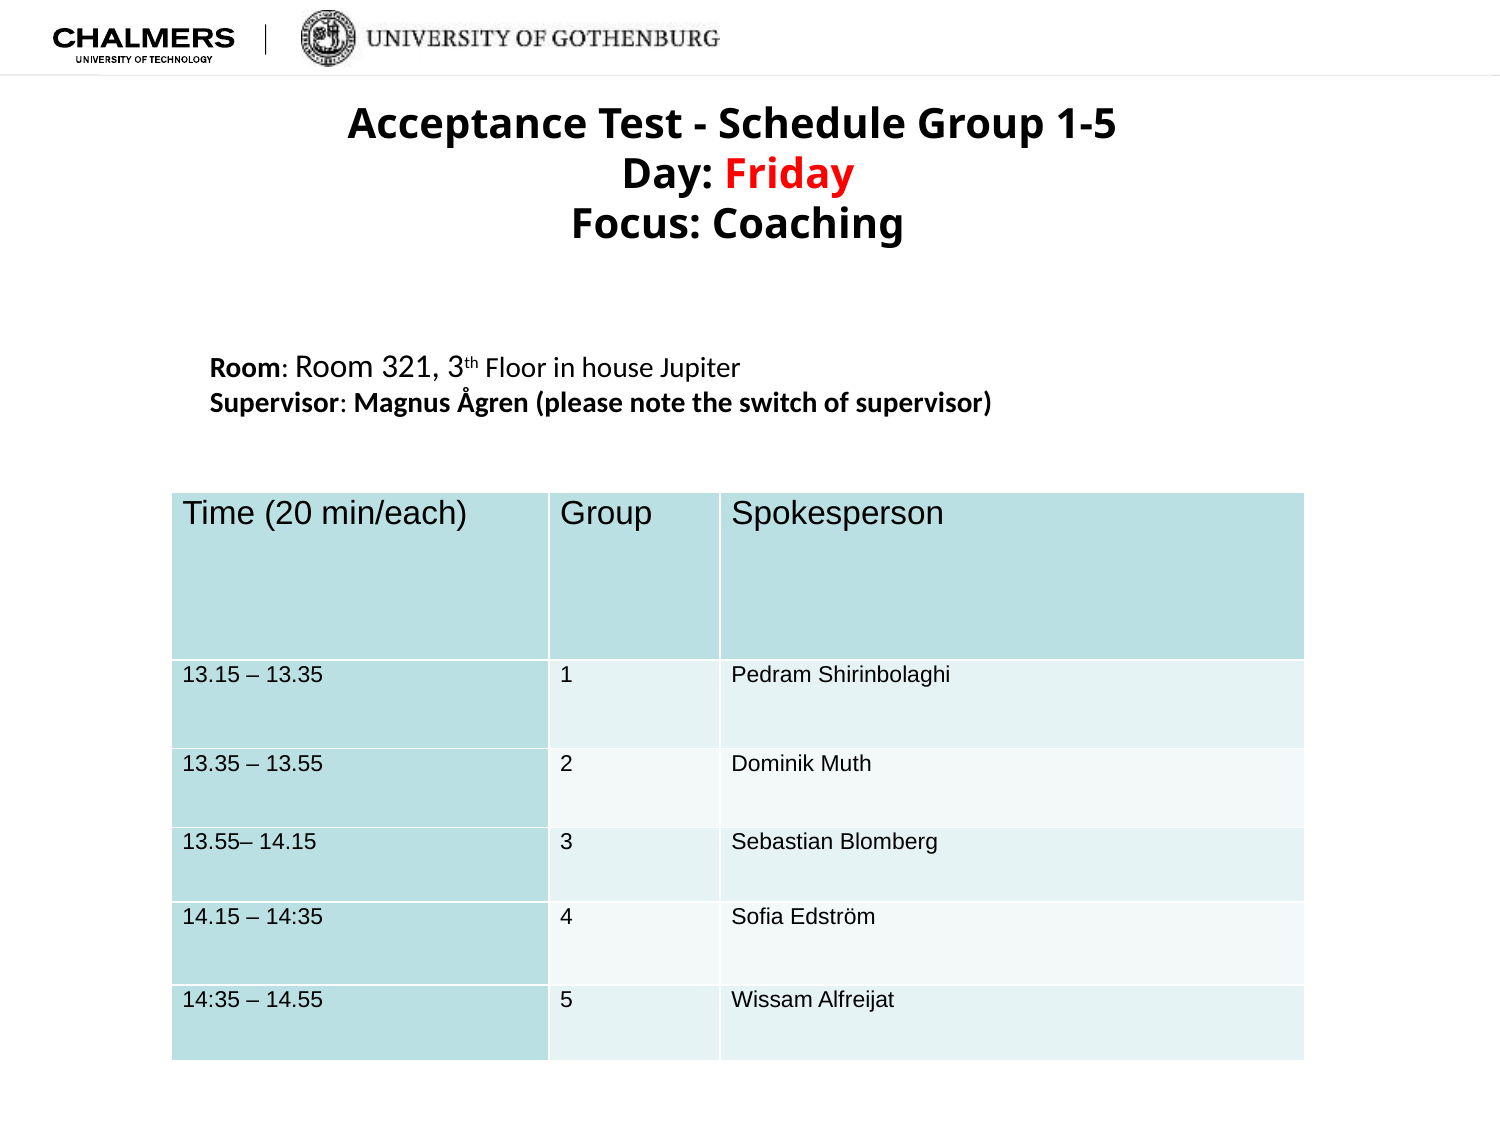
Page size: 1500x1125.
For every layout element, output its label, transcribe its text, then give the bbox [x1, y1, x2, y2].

table_cell 13.35 – 13.55 [172, 749, 548, 827]
text_box Room: Room 321, 3th Floor in house Jupiter Supervisor: Magnus Ågren (please note the switch of supervisor) [194, 336, 1235, 472]
table_cell Sebastian Blomberg [721, 828, 1304, 901]
table_cell 13.15 – 13.35 [172, 661, 548, 748]
table_cell 2 [550, 749, 719, 827]
table_cell 3 [550, 828, 719, 901]
table_cell 13.55– 14.15 [172, 828, 548, 901]
table_cell 1 [550, 661, 719, 748]
table_cell Pedram Shirinbolaghi [721, 661, 1304, 748]
table_header Spokesperson [721, 493, 1304, 659]
table_cell Sofia Edström [721, 903, 1304, 984]
table_cell 4 [550, 903, 719, 984]
table_cell 14:35 – 14.55 [172, 986, 548, 1060]
table_cell 14.15 – 14:35 [172, 903, 548, 984]
title Acceptance Test - Schedule Group 1-5 Day: Friday Focus: Coaching [0, 94, 1489, 250]
table_header Time (20 min/each) [172, 493, 548, 659]
picture [301, 10, 720, 67]
table_cell Wissam Alfreijat [721, 986, 1304, 1060]
table_cell 5 [550, 986, 719, 1060]
table_header Group [550, 493, 719, 659]
table_cell Dominik Muth [721, 749, 1304, 827]
